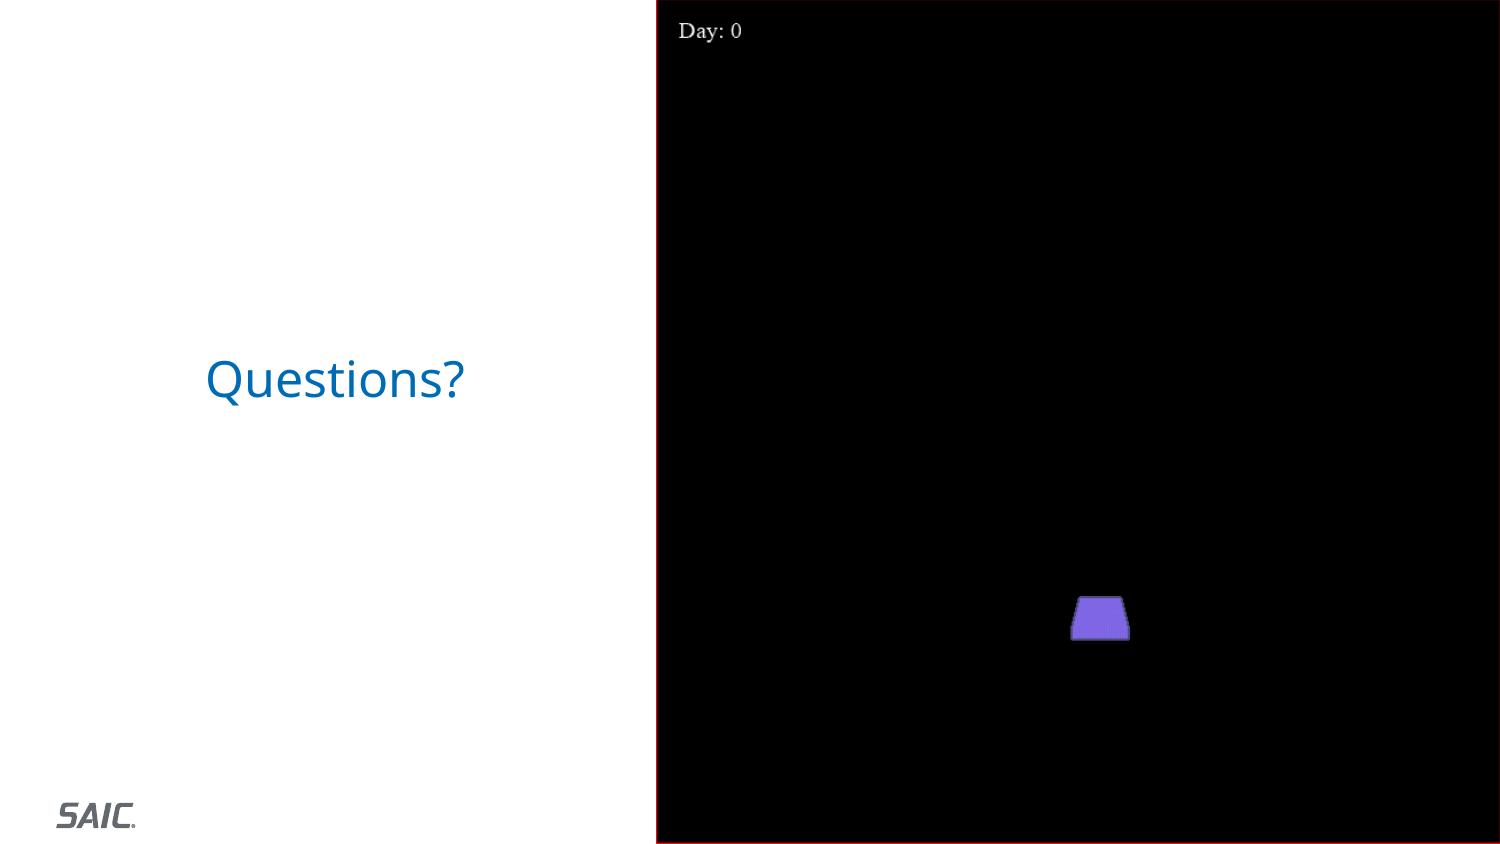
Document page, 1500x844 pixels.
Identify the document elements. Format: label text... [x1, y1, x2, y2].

picture [655, 0, 1500, 844]
title Questions? [205, 348, 467, 411]
